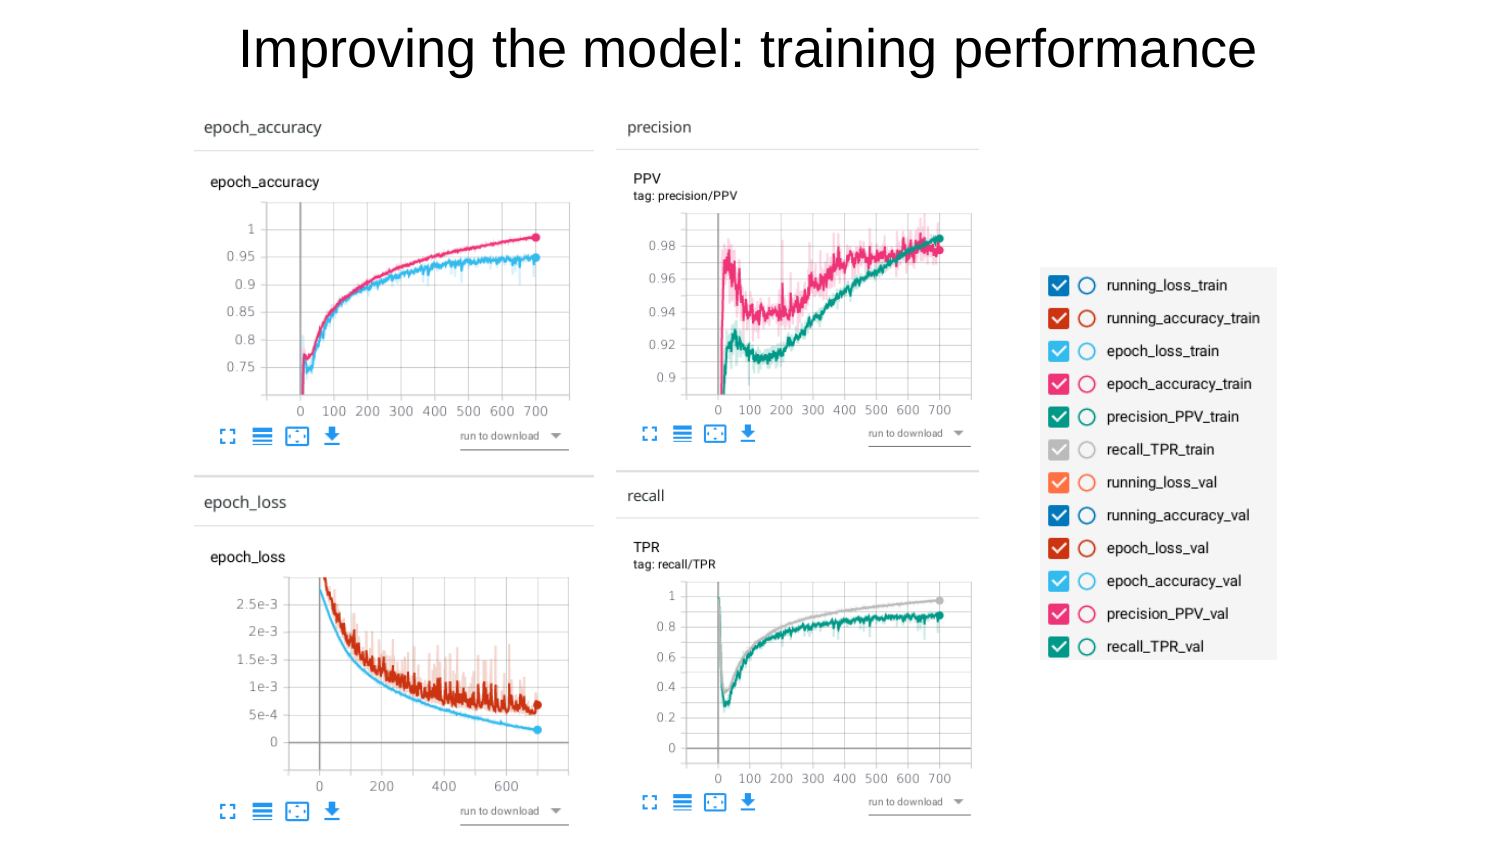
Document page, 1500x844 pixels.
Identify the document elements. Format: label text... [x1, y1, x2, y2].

picture [194, 109, 594, 844]
picture [1039, 267, 1277, 660]
title Improving the model: training performance [32, 0, 1466, 92]
picture [616, 109, 979, 837]
